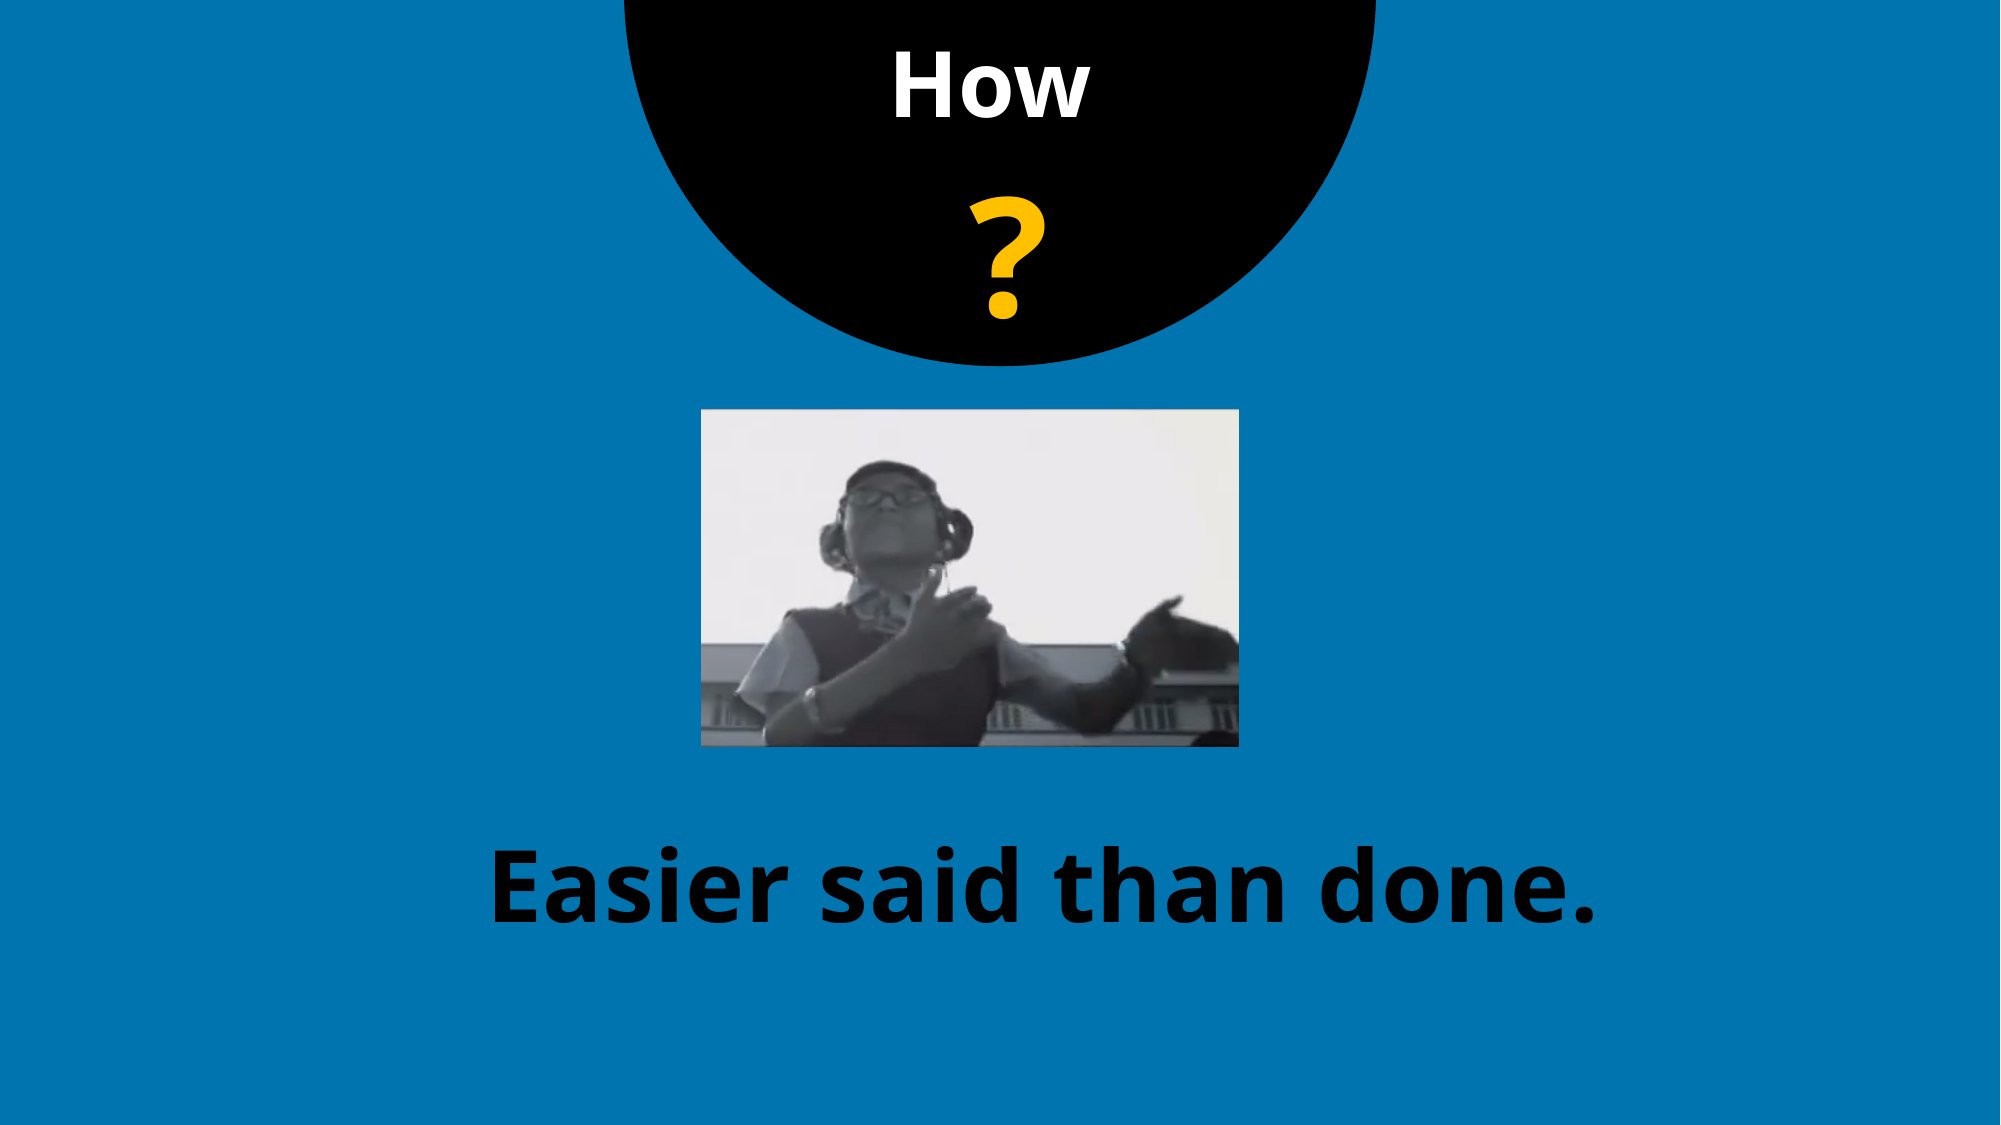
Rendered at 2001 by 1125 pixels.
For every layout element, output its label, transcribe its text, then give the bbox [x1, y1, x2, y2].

title Easier said than done. [87, 849, 2000, 953]
list How [643, 30, 1362, 146]
picture [702, 410, 1238, 746]
list ? [954, 165, 1059, 363]
